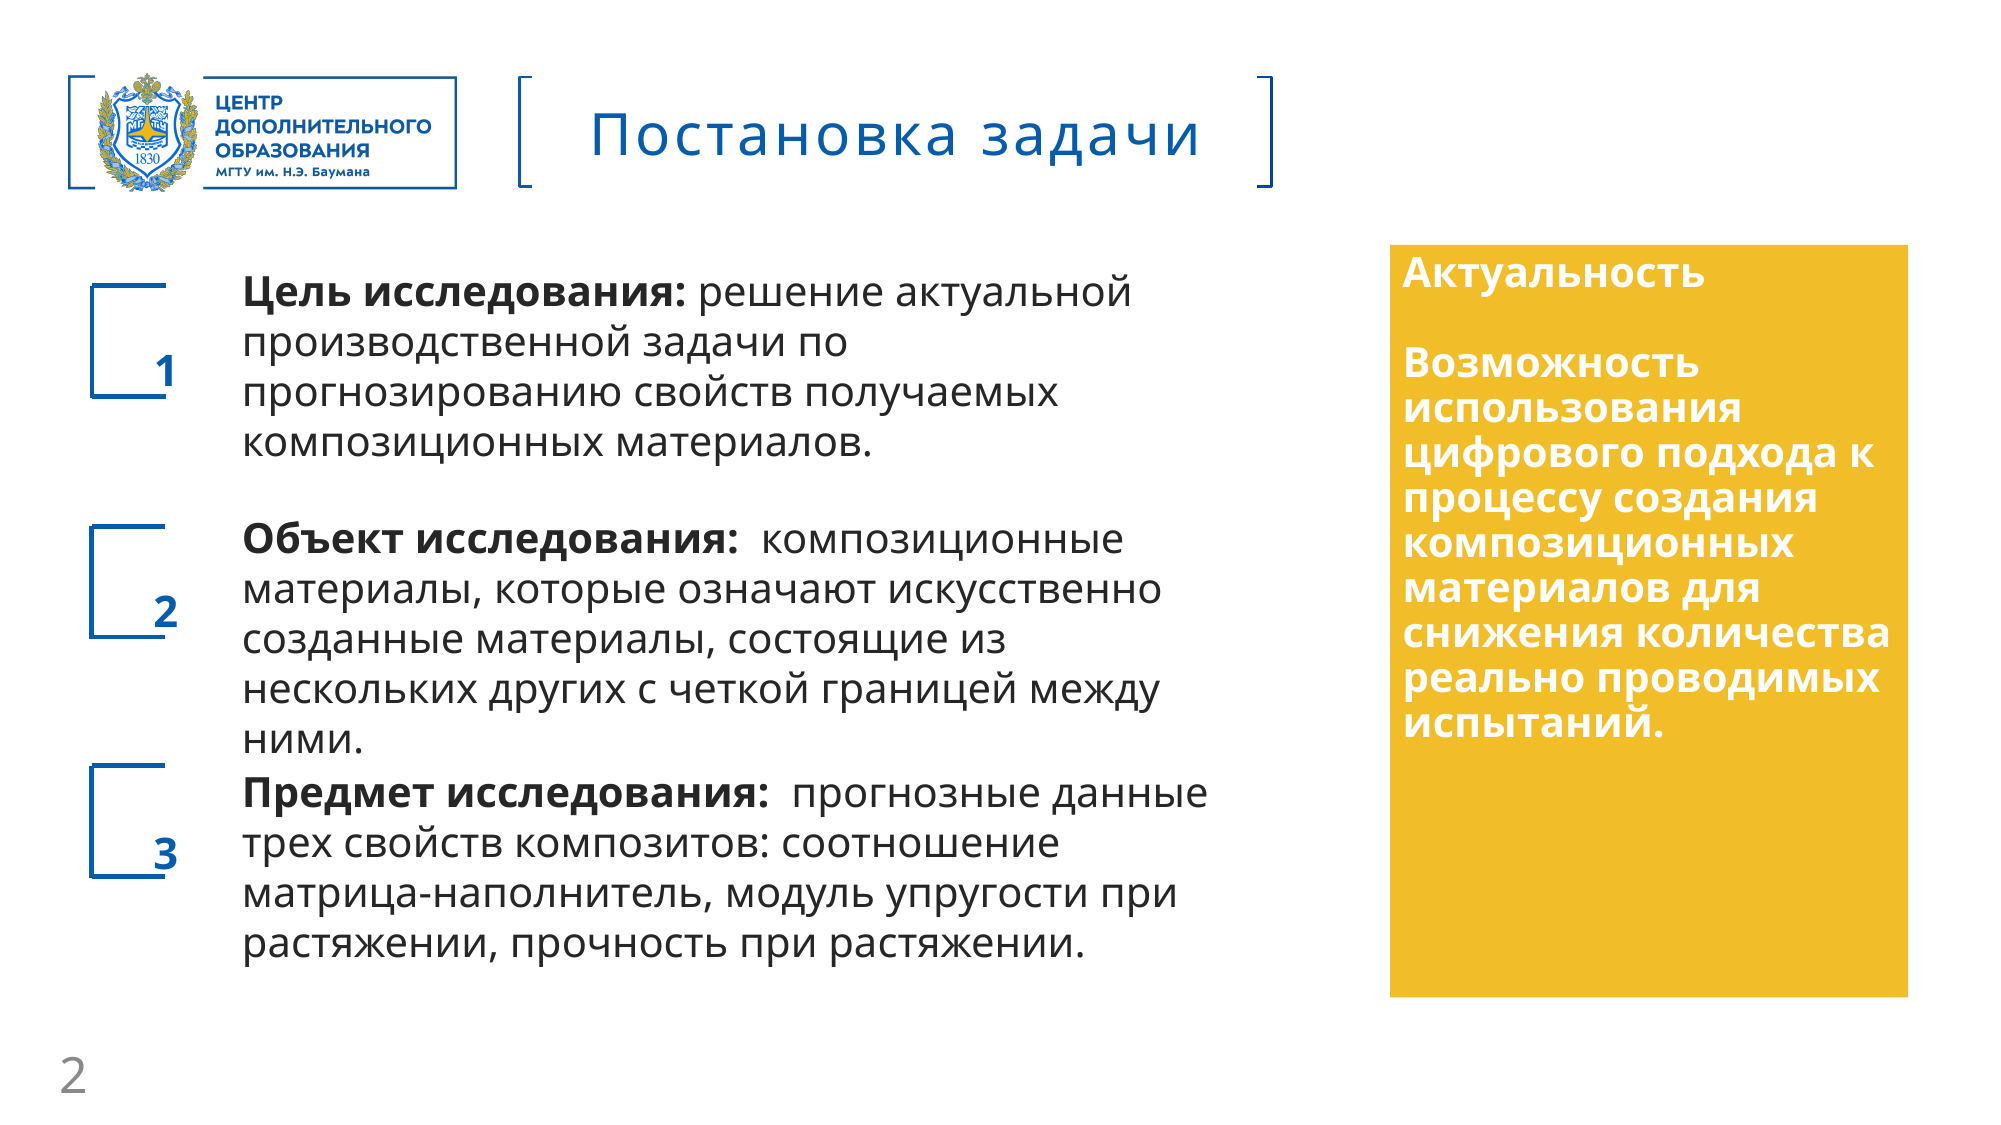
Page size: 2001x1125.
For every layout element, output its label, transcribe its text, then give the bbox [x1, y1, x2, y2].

slide_number 2 [44, 1055, 139, 1101]
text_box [519, 76, 1272, 187]
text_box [91, 526, 316, 644]
text_box Цель исследования: решение актуальной производственной задачи по прогнозированию свойств получаемых композиционных материалов. [226, 257, 1247, 473]
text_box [91, 285, 316, 403]
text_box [91, 765, 316, 886]
text_box Актуальность Возможность использования цифрового подхода к процессу создания композиционных материалов для снижения количества реально проводимых испытаний. [1390, 244, 1909, 998]
text_box Объект исследования: композиционные материалы, которые означают искусственно созданные материалы, состоящие из нескольких других с четкой границей между ними. [226, 504, 1247, 758]
text_box Предмет исследования: прогнозные данные трех свойств композитов: соотношение матрица-наполнитель, модуль упругости при растяжении, прочность при растяжении. [226, 758, 1247, 974]
picture [68, 73, 457, 192]
